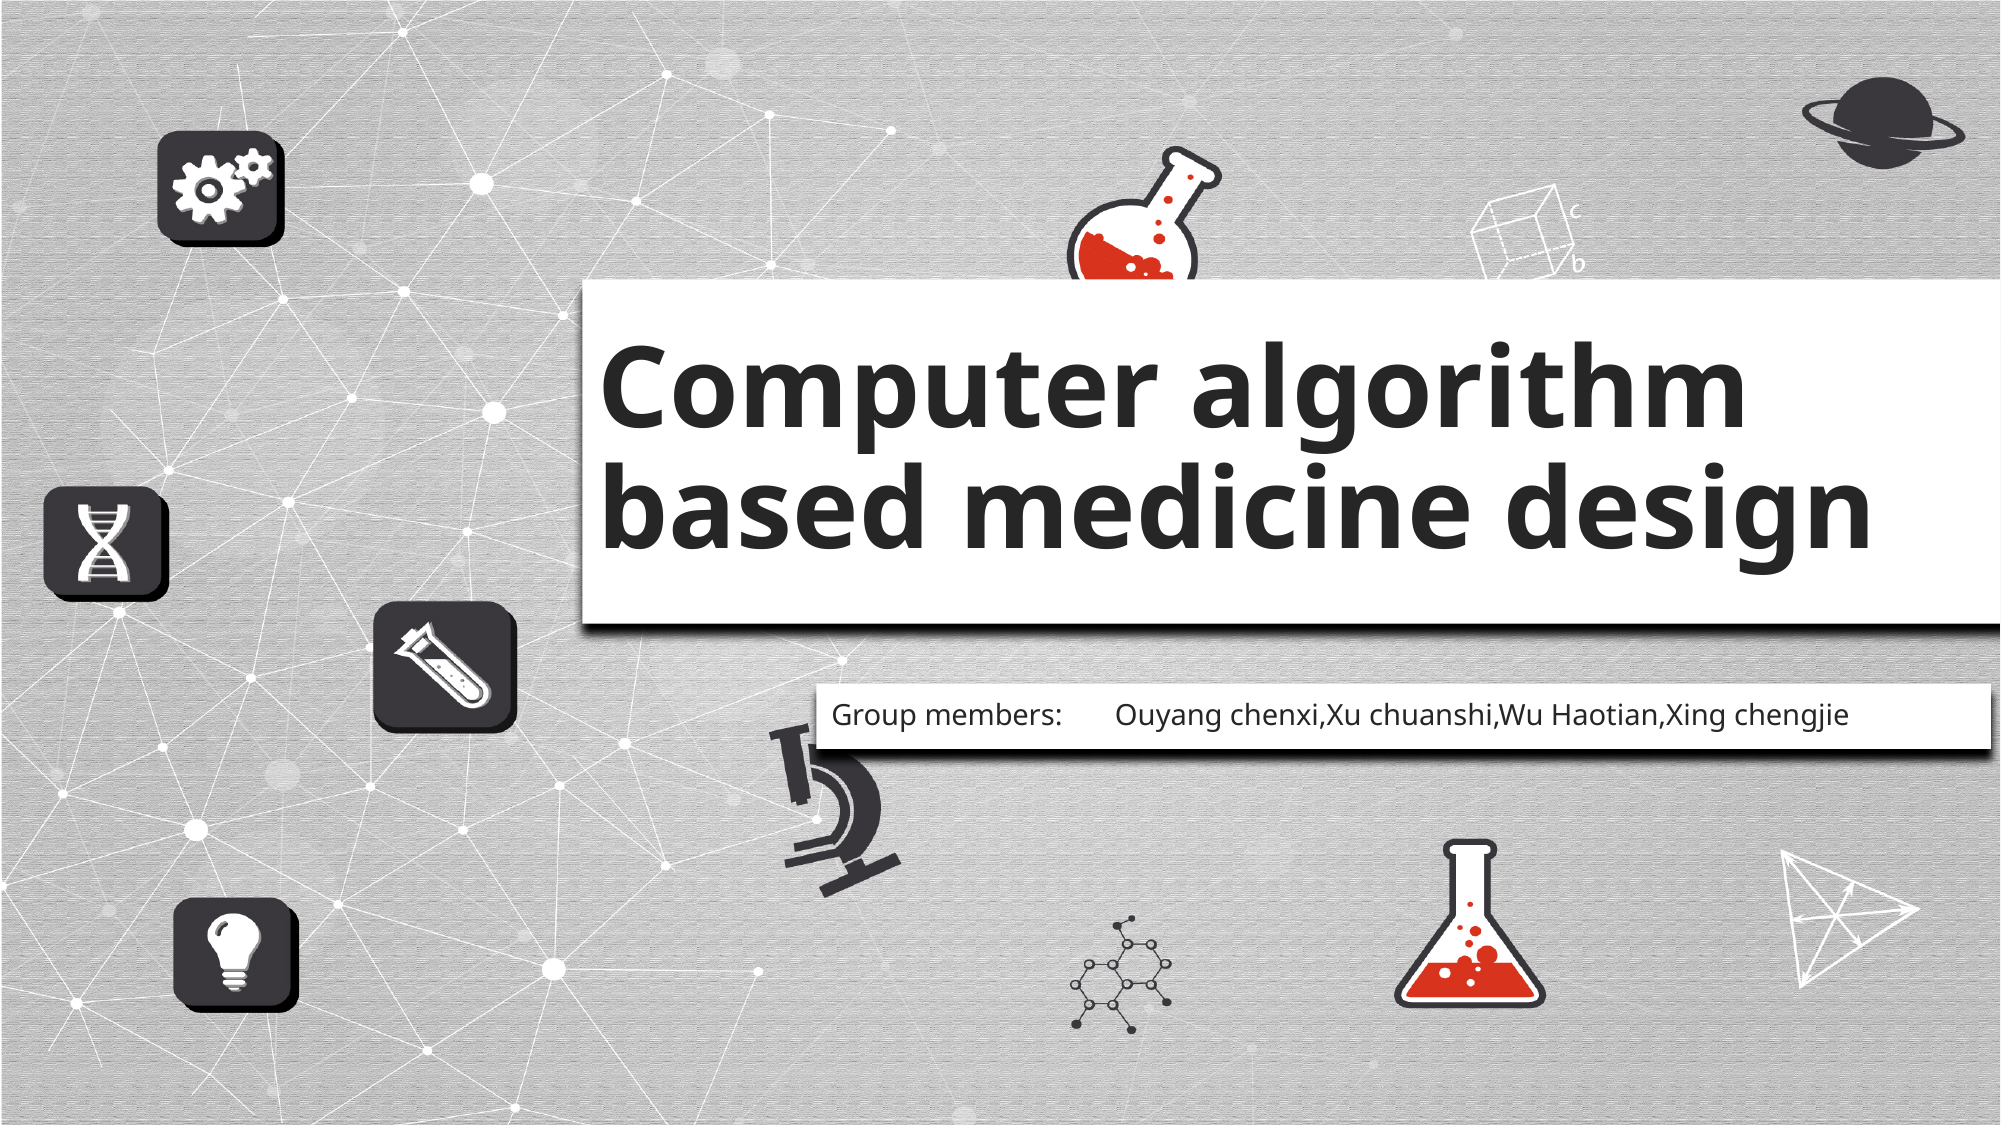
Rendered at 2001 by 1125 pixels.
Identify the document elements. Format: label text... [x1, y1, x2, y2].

subtitle Group members: Ouyang chenxi,Xu chuanshi,Wu Haotian,Xing chengjie [816, 683, 1991, 749]
title Computer algorithm based medicine design [582, 279, 2000, 624]
picture [0, 0, 2001, 1125]
